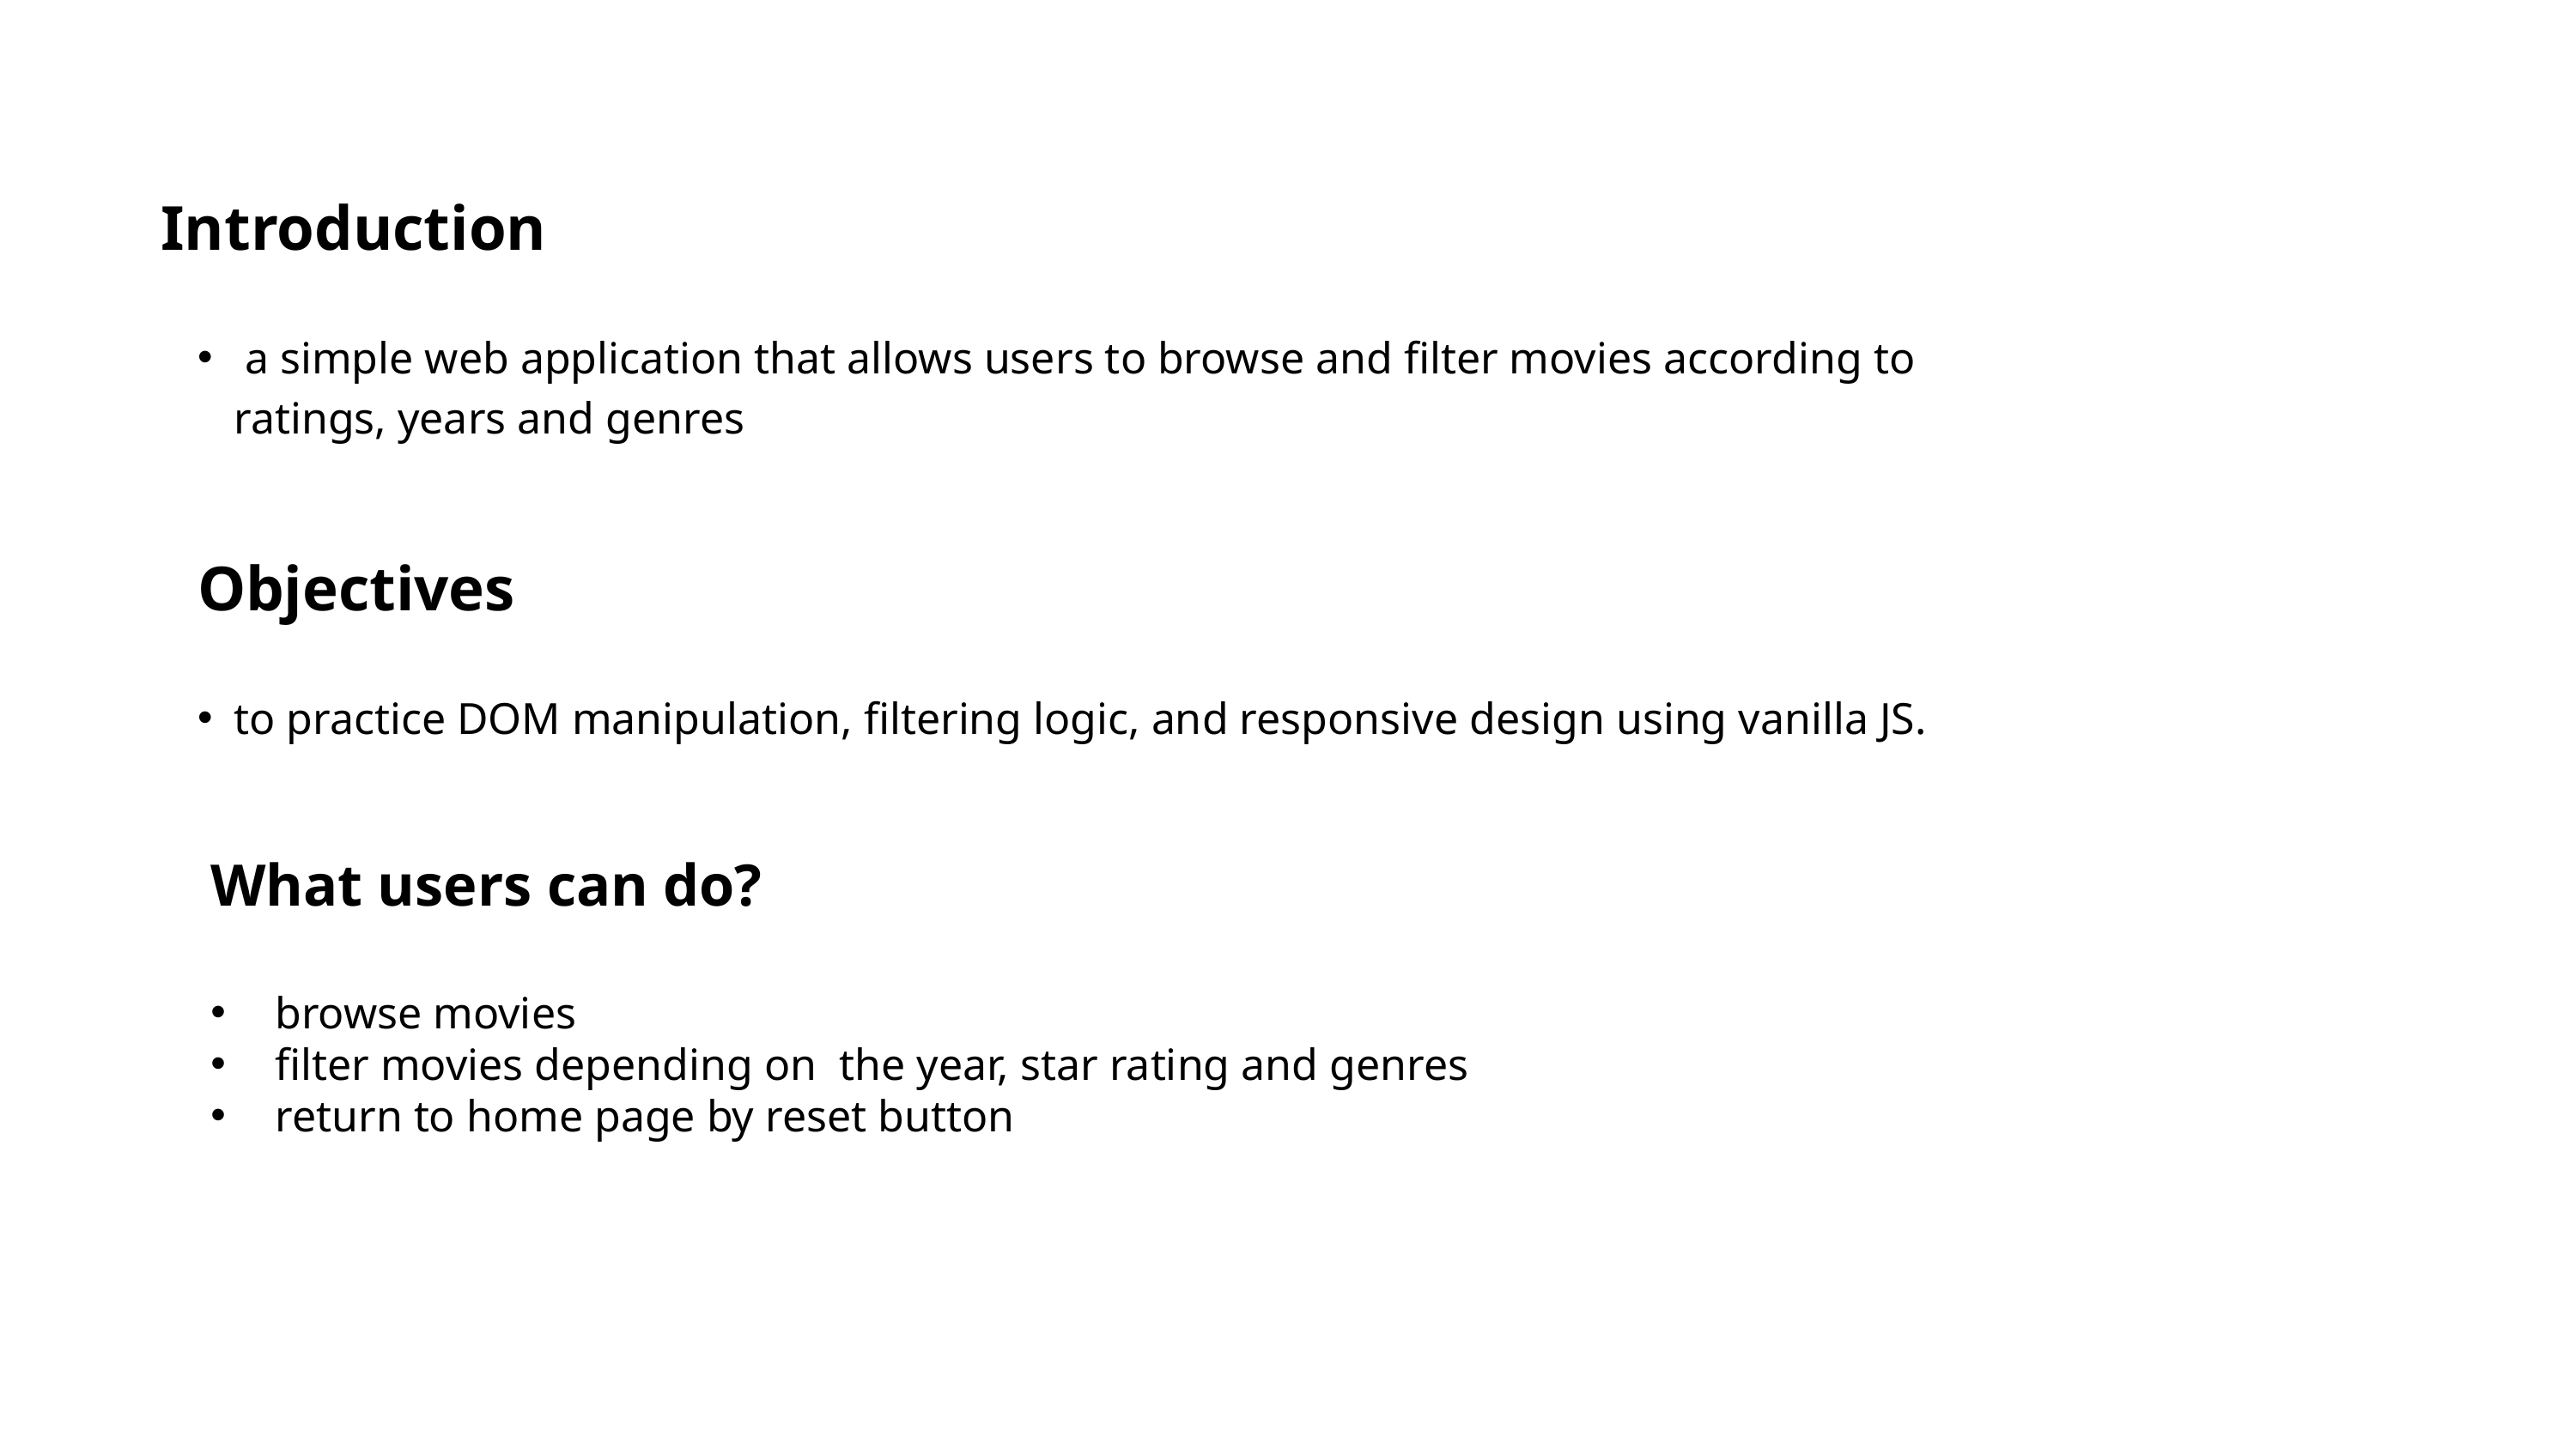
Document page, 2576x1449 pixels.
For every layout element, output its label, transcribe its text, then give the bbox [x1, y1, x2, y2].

text_box What users can do? browse movies filter movies depending on the year, star rating and genres return to home page by reset button [197, 842, 2036, 1167]
text_box Introduction a simple web application that allows users to browse and filter movies according to ratings, years and genres Objectives to practice DOM manipulation, filtering logic, and responsive design using vanilla JS. [161, 177, 2010, 803]
